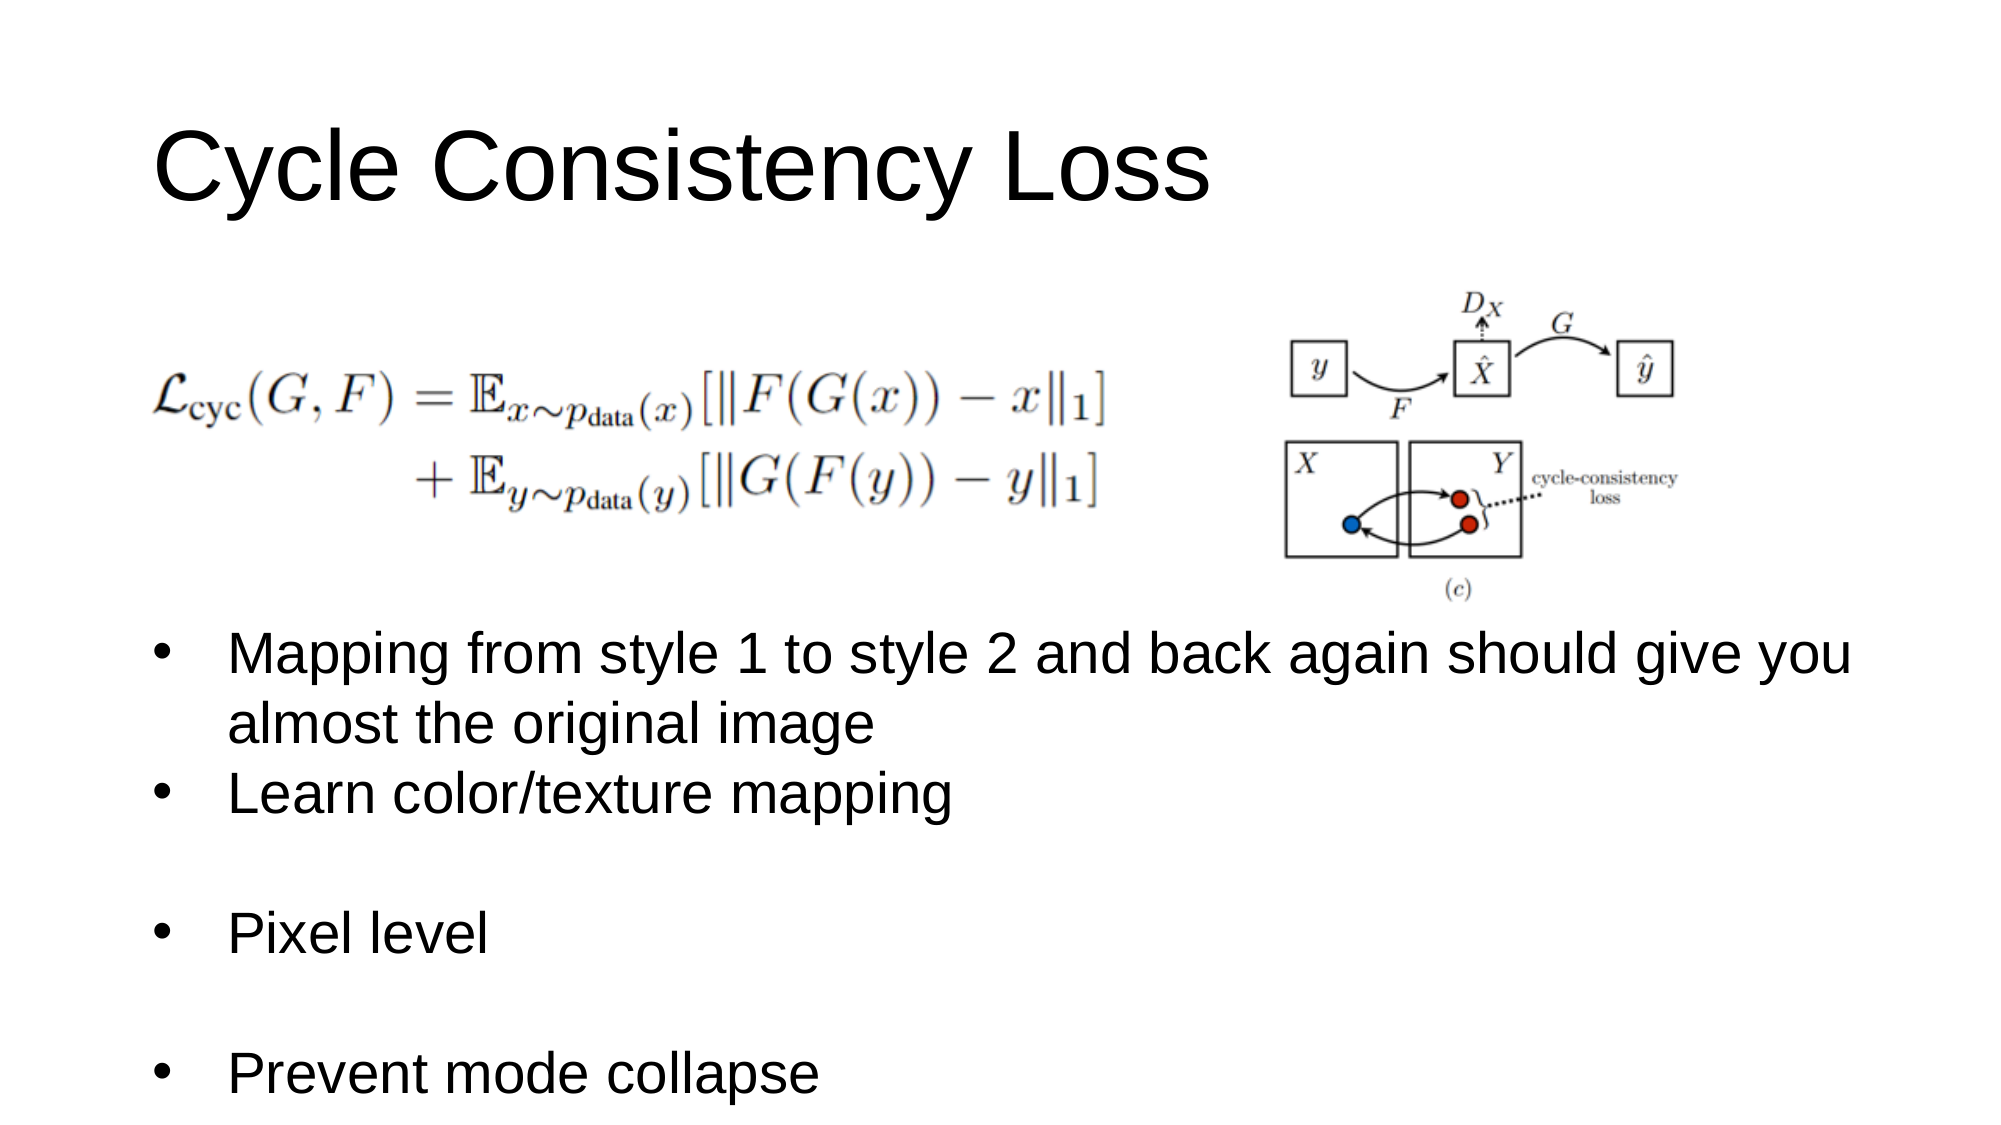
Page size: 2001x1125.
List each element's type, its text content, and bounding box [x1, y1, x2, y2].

picture [137, 349, 1194, 537]
text_box Mapping from style 1 to style 2 and back again should give you almost the original image Learn color/texture mapping Pixel level Prevent mode collapse [137, 608, 1972, 1125]
picture [1269, 258, 1715, 628]
title Cycle Consistency Loss [137, 59, 1863, 278]
